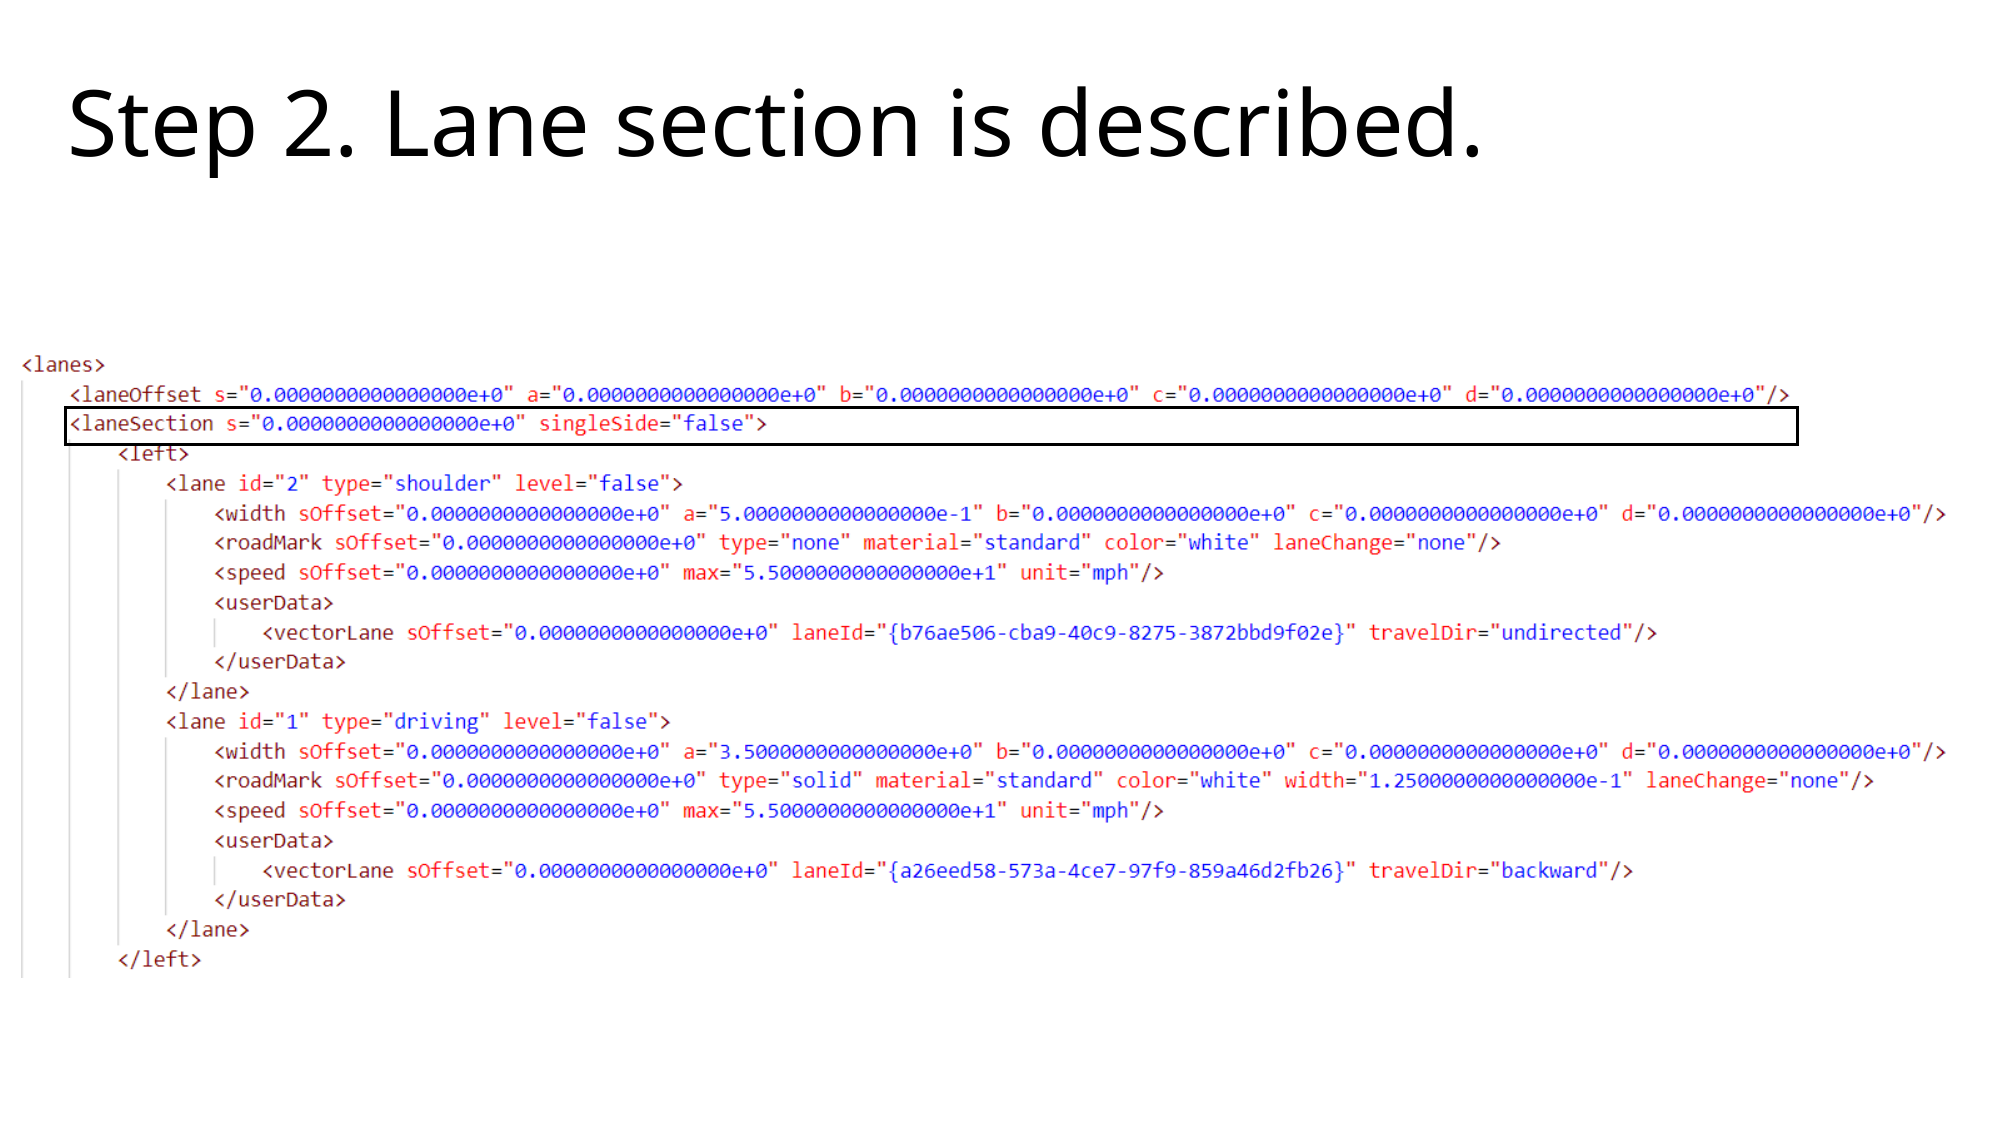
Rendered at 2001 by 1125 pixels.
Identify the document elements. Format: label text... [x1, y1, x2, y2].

title Step 2. Lane section is described. [52, 17, 1778, 236]
picture [15, 348, 1977, 978]
